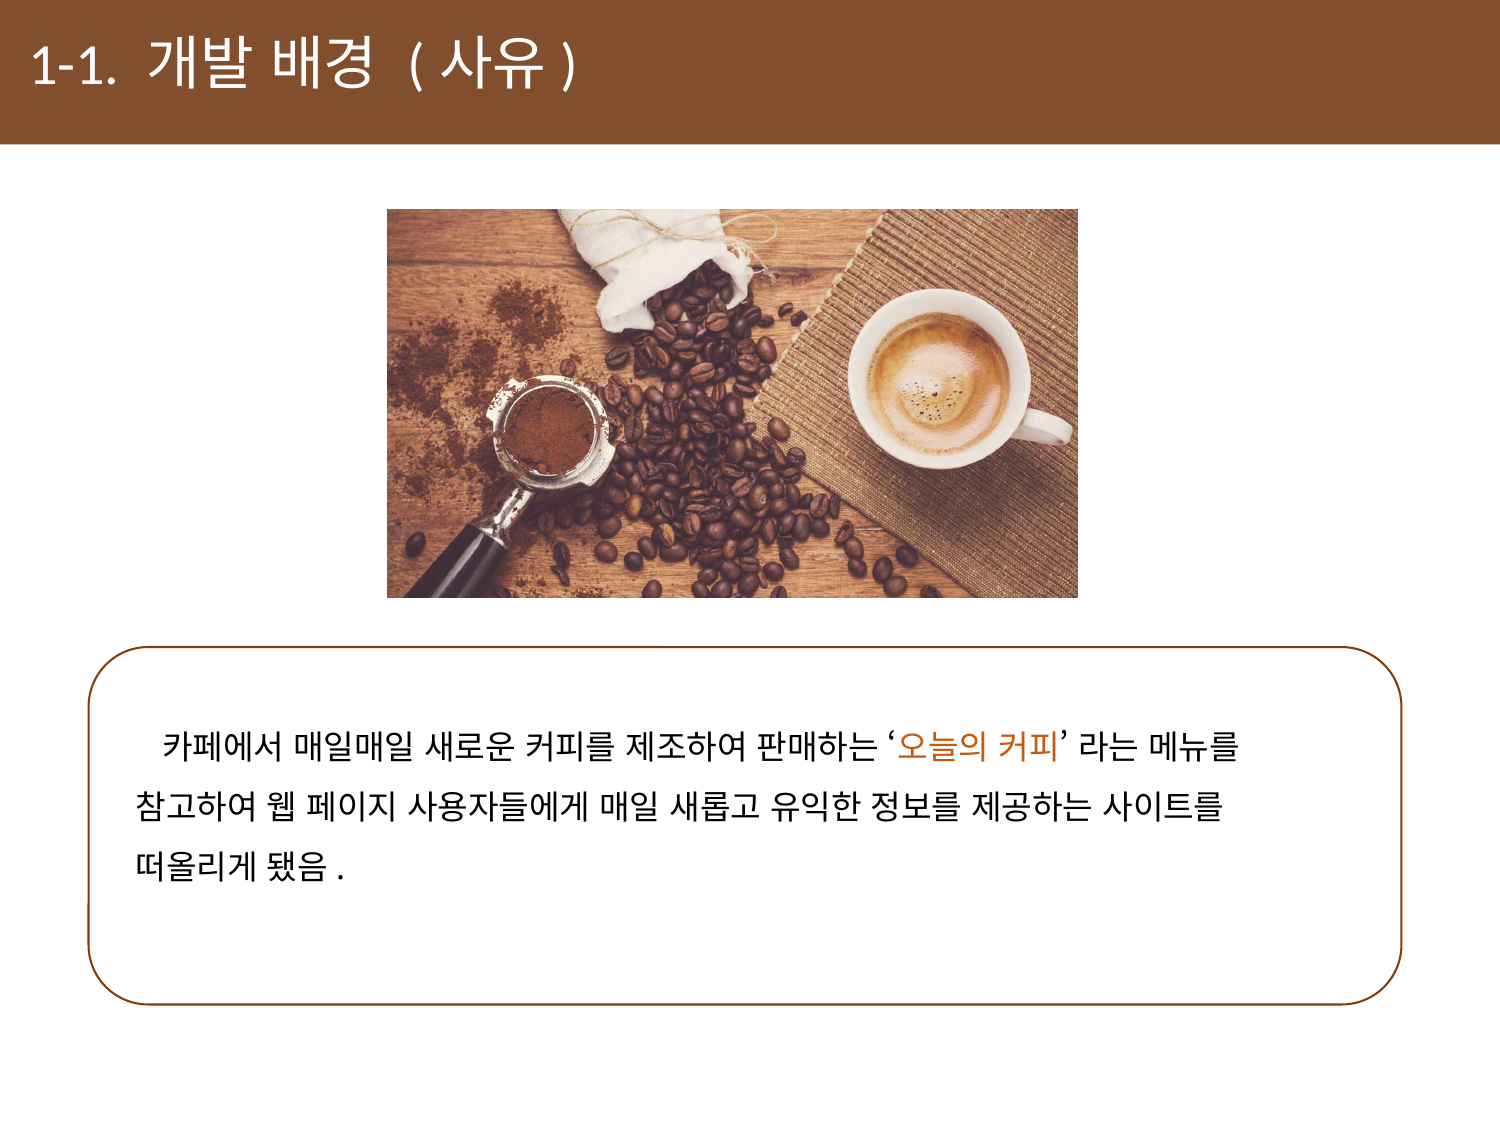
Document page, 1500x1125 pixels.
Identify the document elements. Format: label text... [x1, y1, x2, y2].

text_box [0, 0, 1500, 145]
picture [387, 209, 1079, 598]
text_box 카페에서 매일매일 새로운 커피를 제조하여 판매하는 ‘오늘의 커피’ 라는 메뉴를 참고하여 웹 페이지 사용자들에게 매일 새롭고 유익한 정보를 제공하는 사이트를 떠올리게 됐음. [121, 699, 1345, 954]
text_box 1-1. 개발 배경 (사유) [13, 19, 593, 104]
text_box [87, 645, 1403, 1006]
